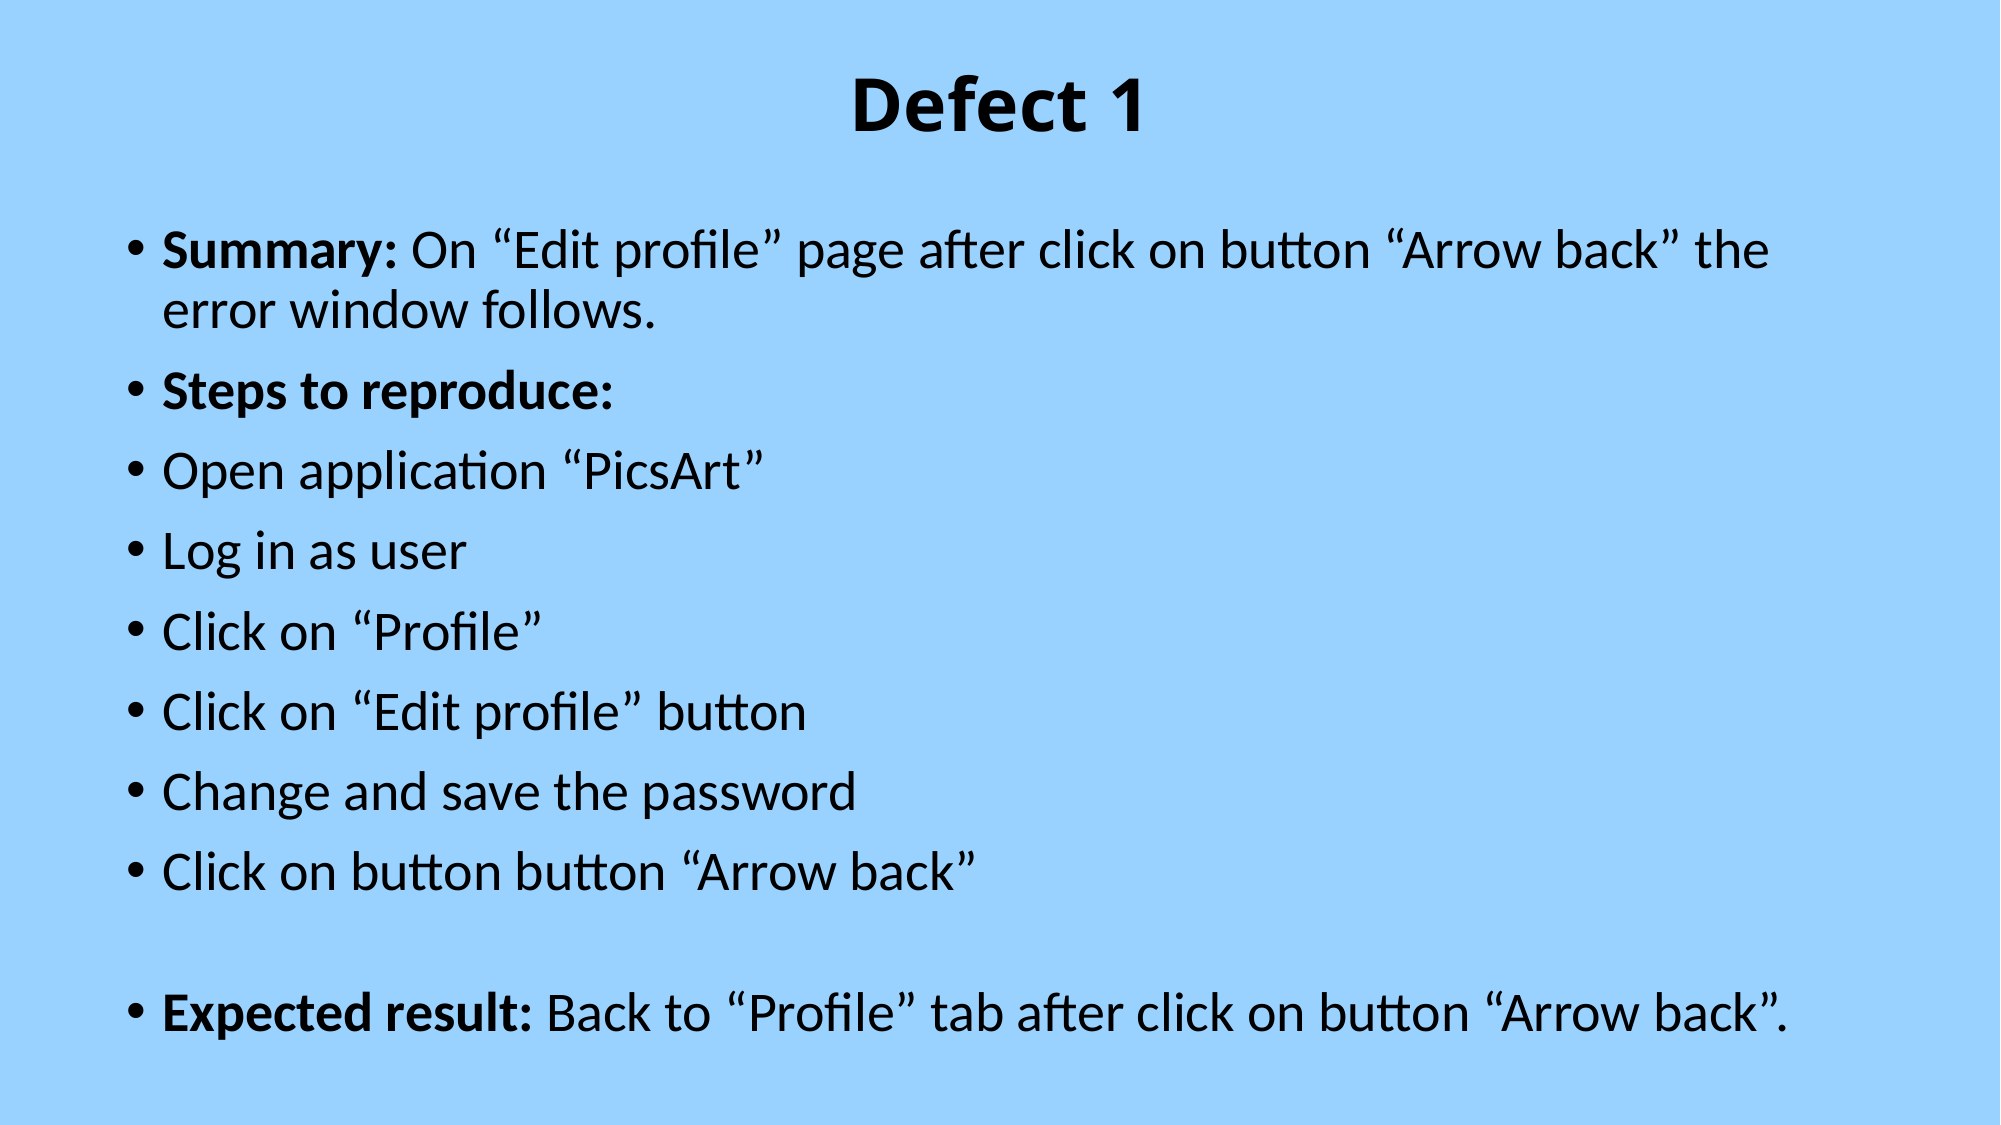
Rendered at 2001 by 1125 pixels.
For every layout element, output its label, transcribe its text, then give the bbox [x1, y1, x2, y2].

list Summary: On “Edit profile” page after click on button “Arrow back” the error window follows. Steps to reproduce: Open application “PicsArt” Log in as user Click on “Profile” Click on “Edit profile” button Change and save the password Click on button button “Arrow back” Expected result: Back to “Profile” tab after click on button “Arrow back”. [111, 212, 1889, 1056]
title Defect 1 [137, 59, 1863, 155]
